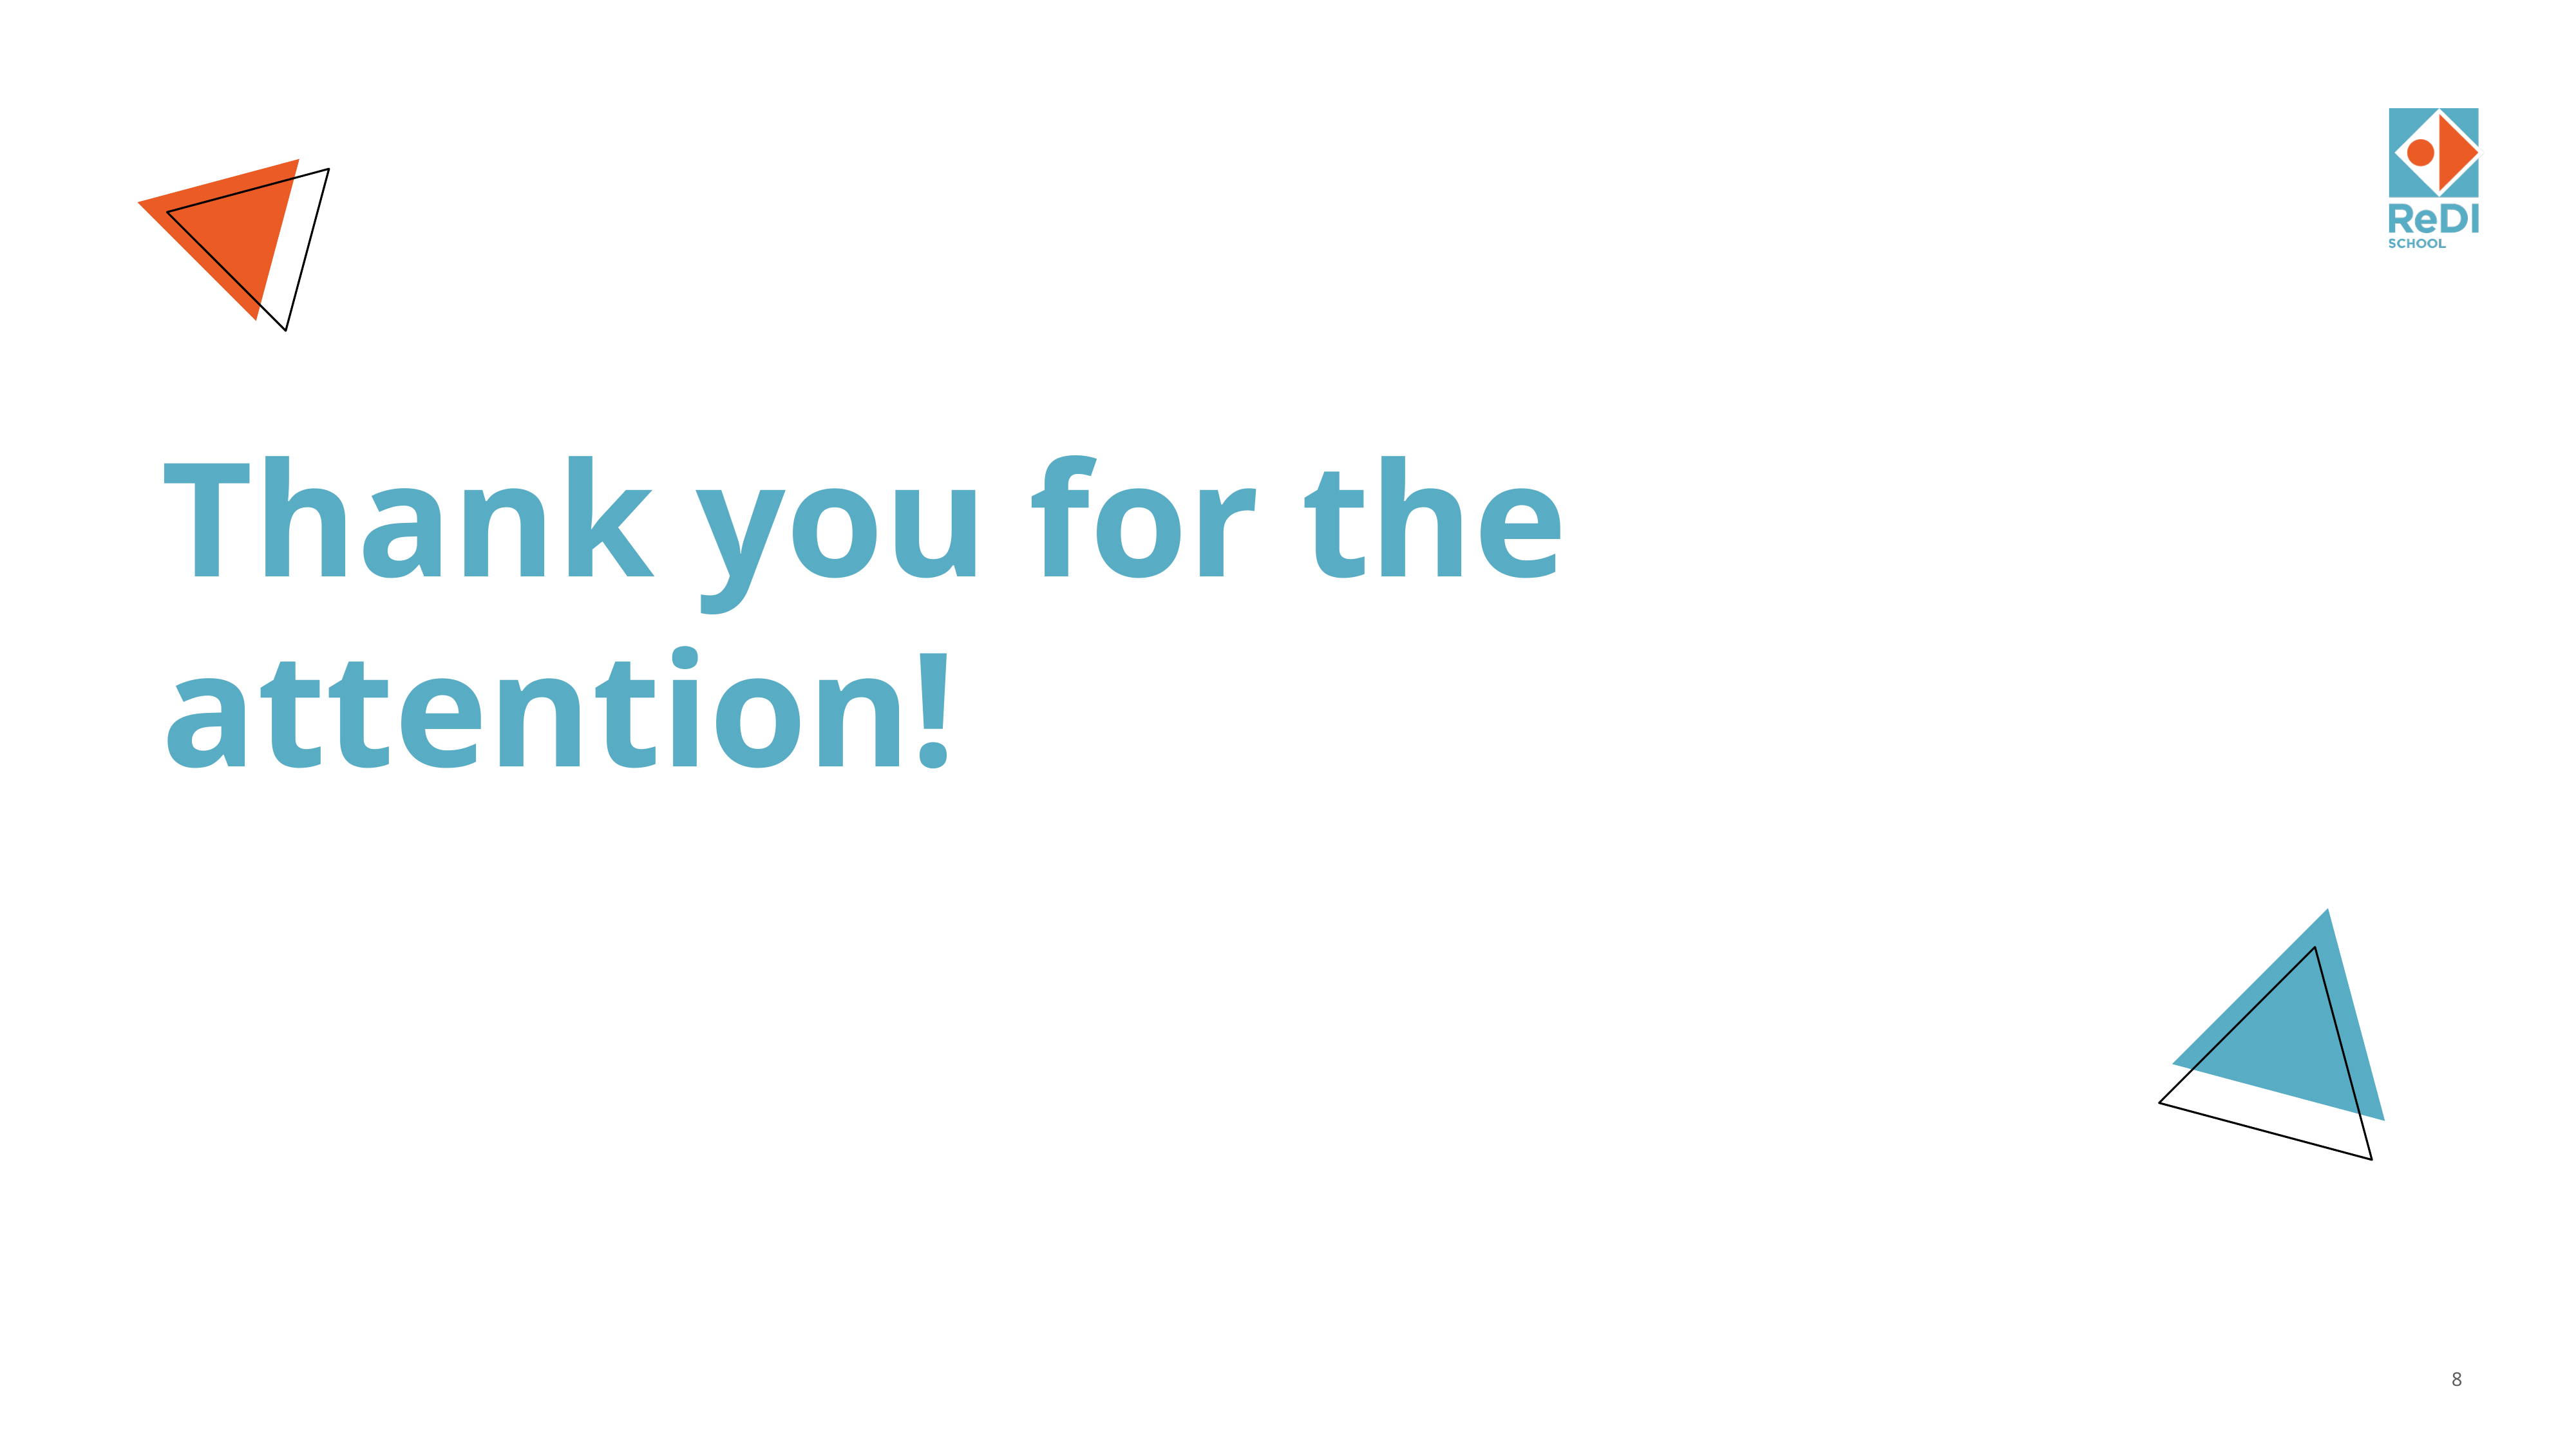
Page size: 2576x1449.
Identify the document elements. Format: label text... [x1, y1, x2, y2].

picture [2389, 108, 2485, 249]
slide_number 8 [2385, 1341, 2488, 1419]
title Thank you for the attention! [135, 97, 2370, 824]
